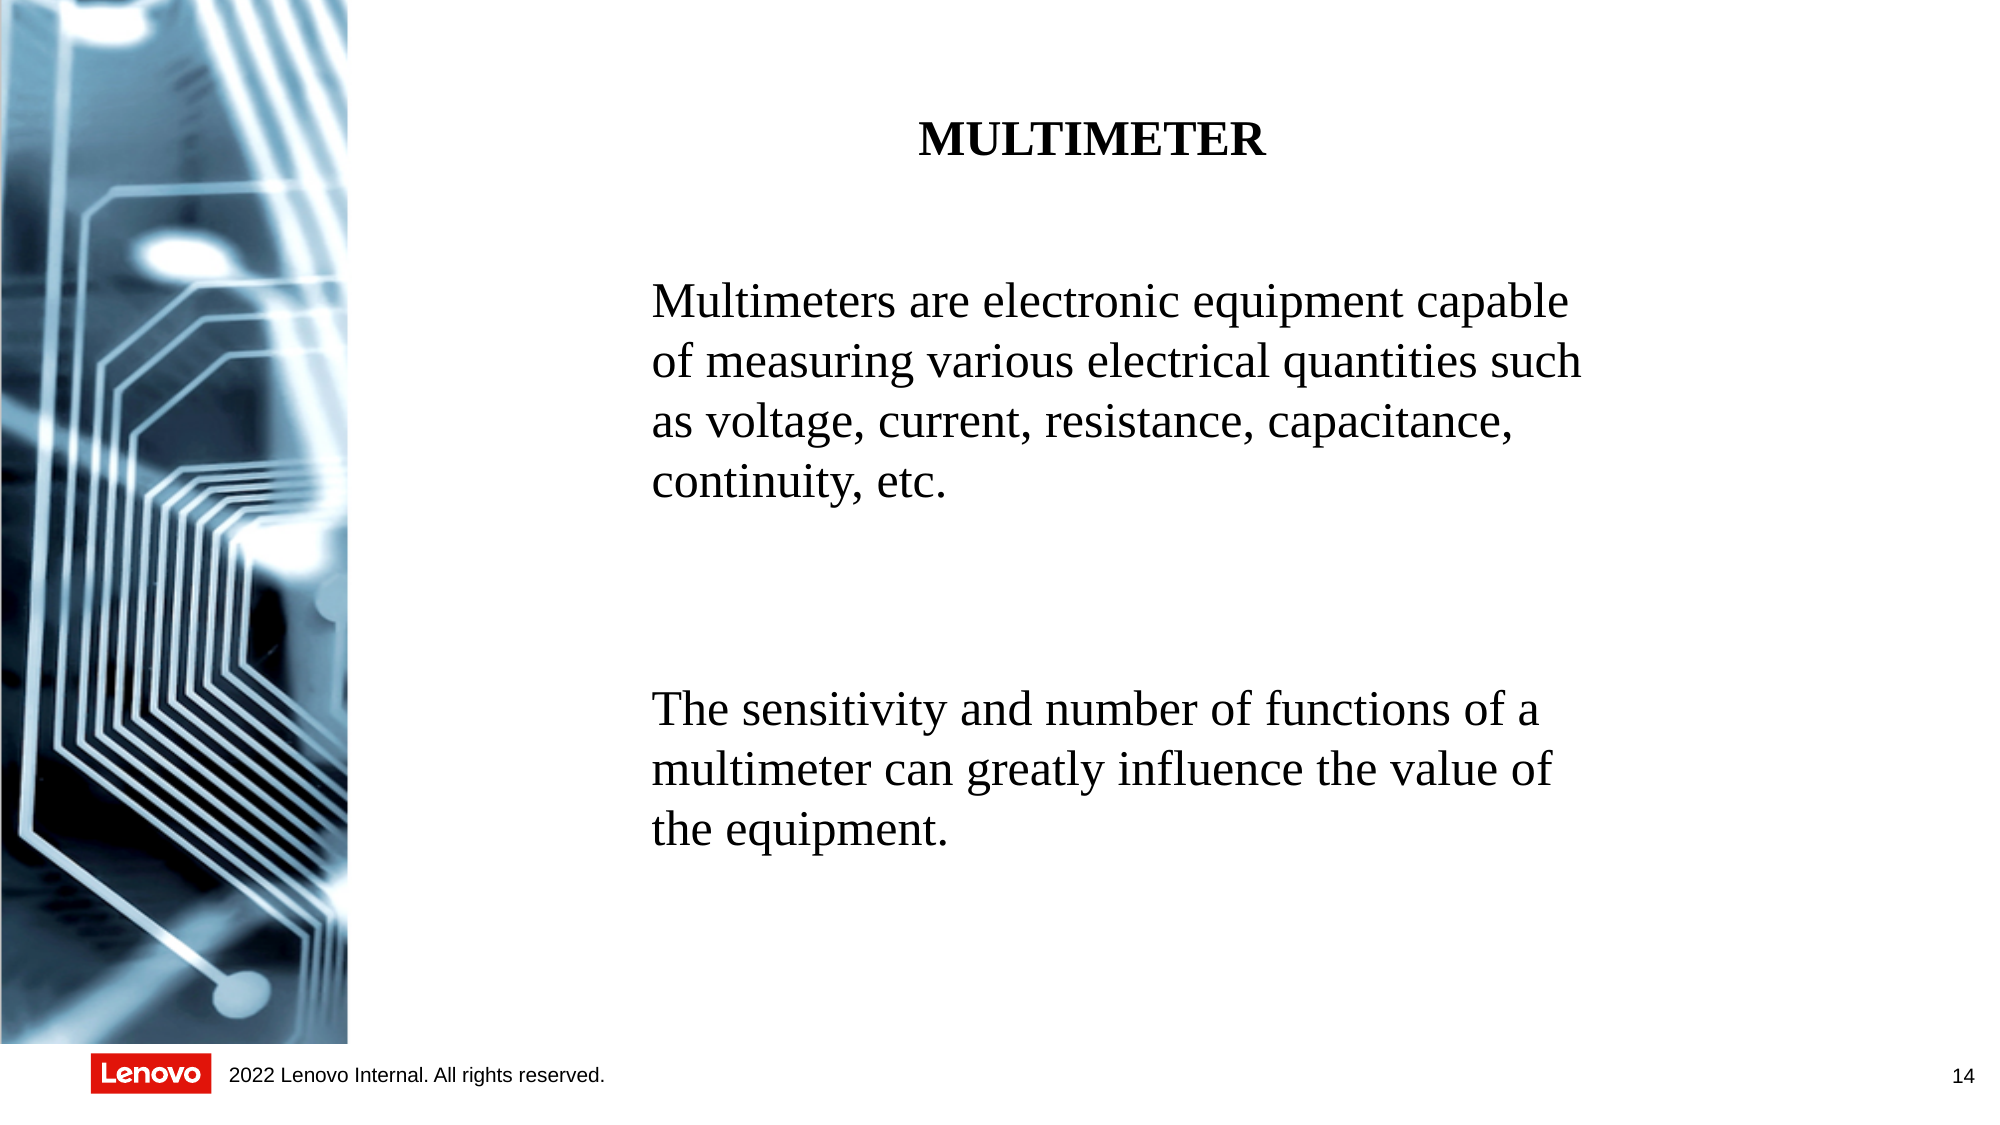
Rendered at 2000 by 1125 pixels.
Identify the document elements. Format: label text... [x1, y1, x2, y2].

text_box The sensitivity and number of functions of a multimeter can greatly influence the value of the equipment. [636, 667, 1637, 863]
text_box MULTIMETER [903, 97, 1904, 173]
slide_number 14 [1927, 1061, 2000, 1088]
picture [0, 0, 353, 1045]
text_box Multimeters are electronic equipment capable of measuring various electrical quantities such as voltage, current, resistance, capacitance, continuity, etc. [636, 259, 1637, 515]
